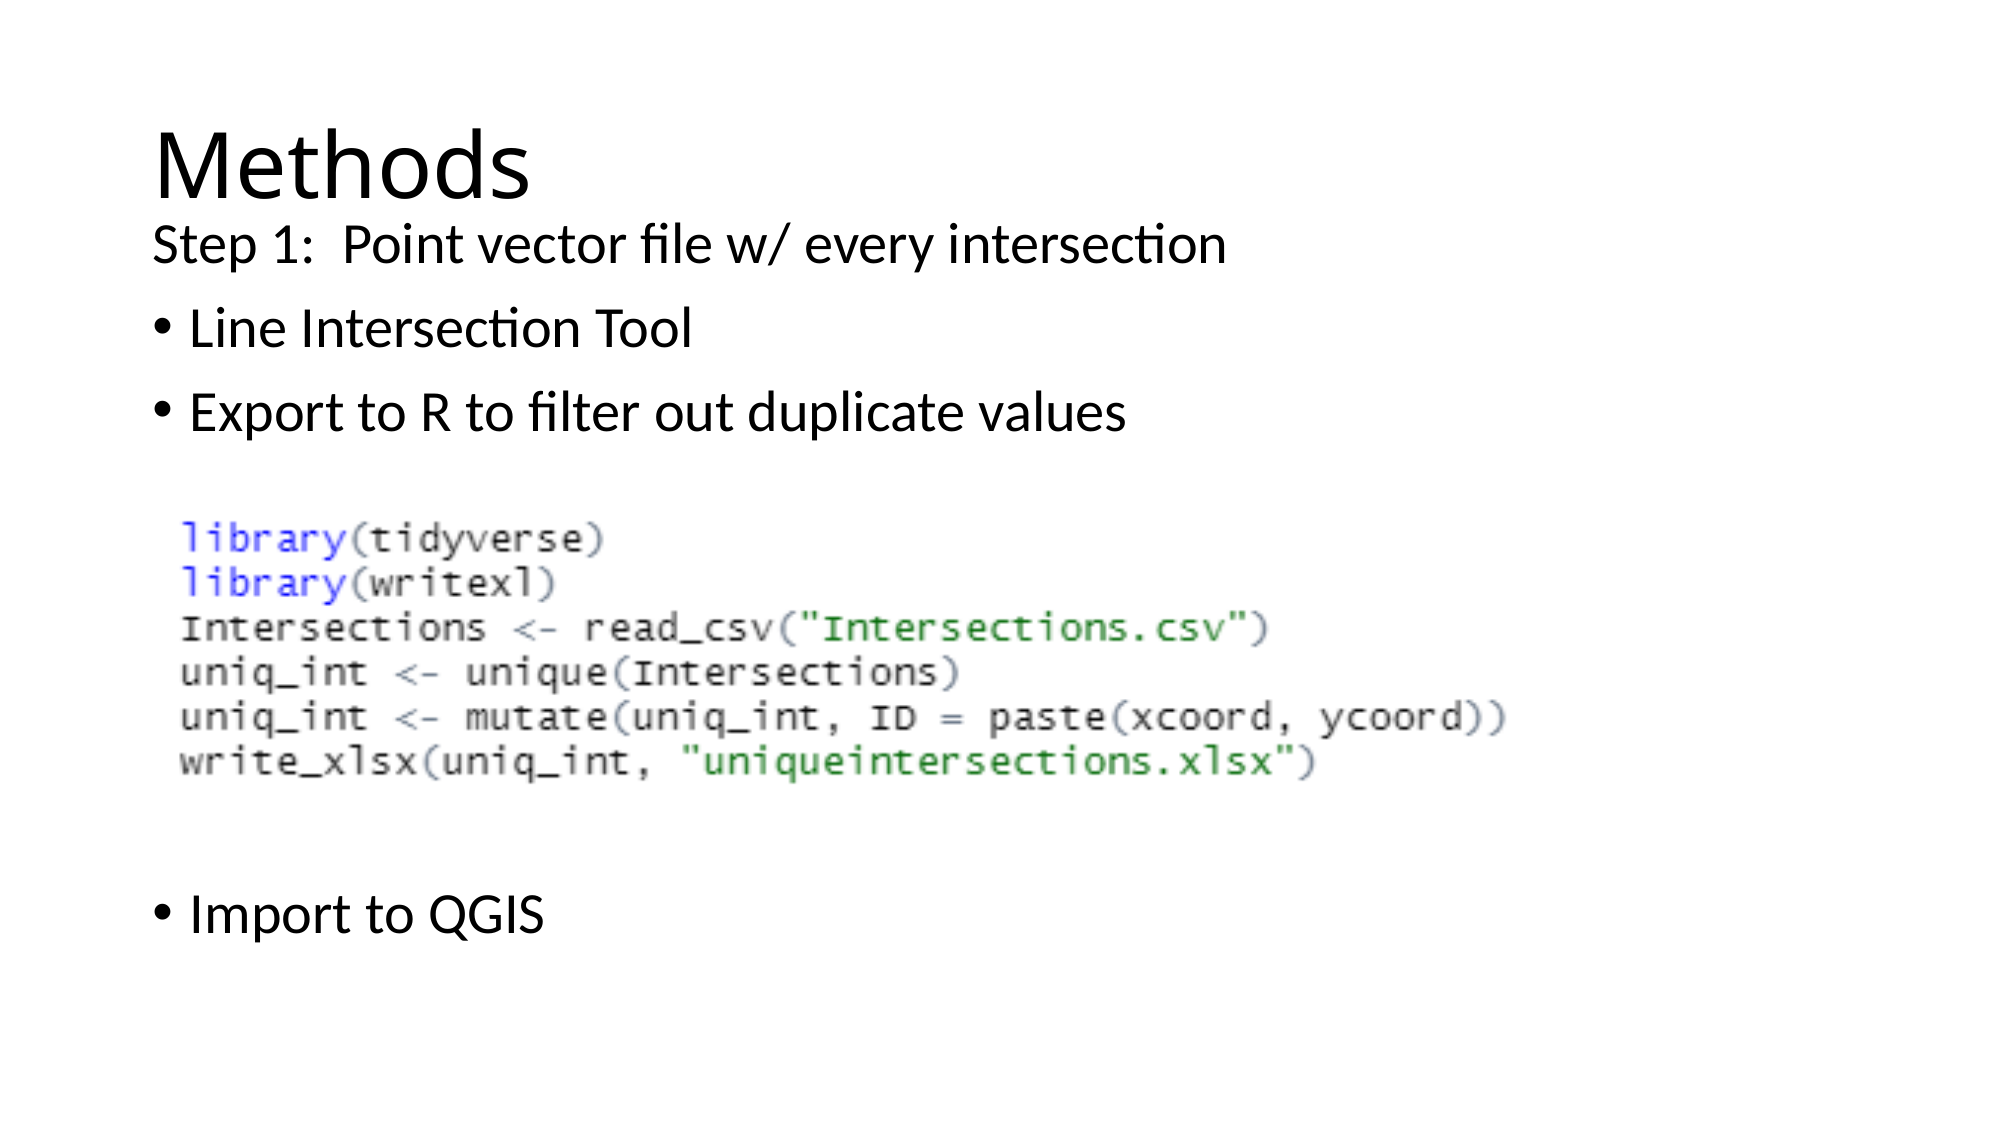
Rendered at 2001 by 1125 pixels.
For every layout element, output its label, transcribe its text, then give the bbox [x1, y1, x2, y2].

picture [178, 499, 1536, 802]
title Methods [137, 59, 1863, 205]
list Step 1: Point vector file w/ every intersection Line Intersection Tool Export to R to filter out duplicate values Import to QGIS [137, 205, 1863, 1066]
